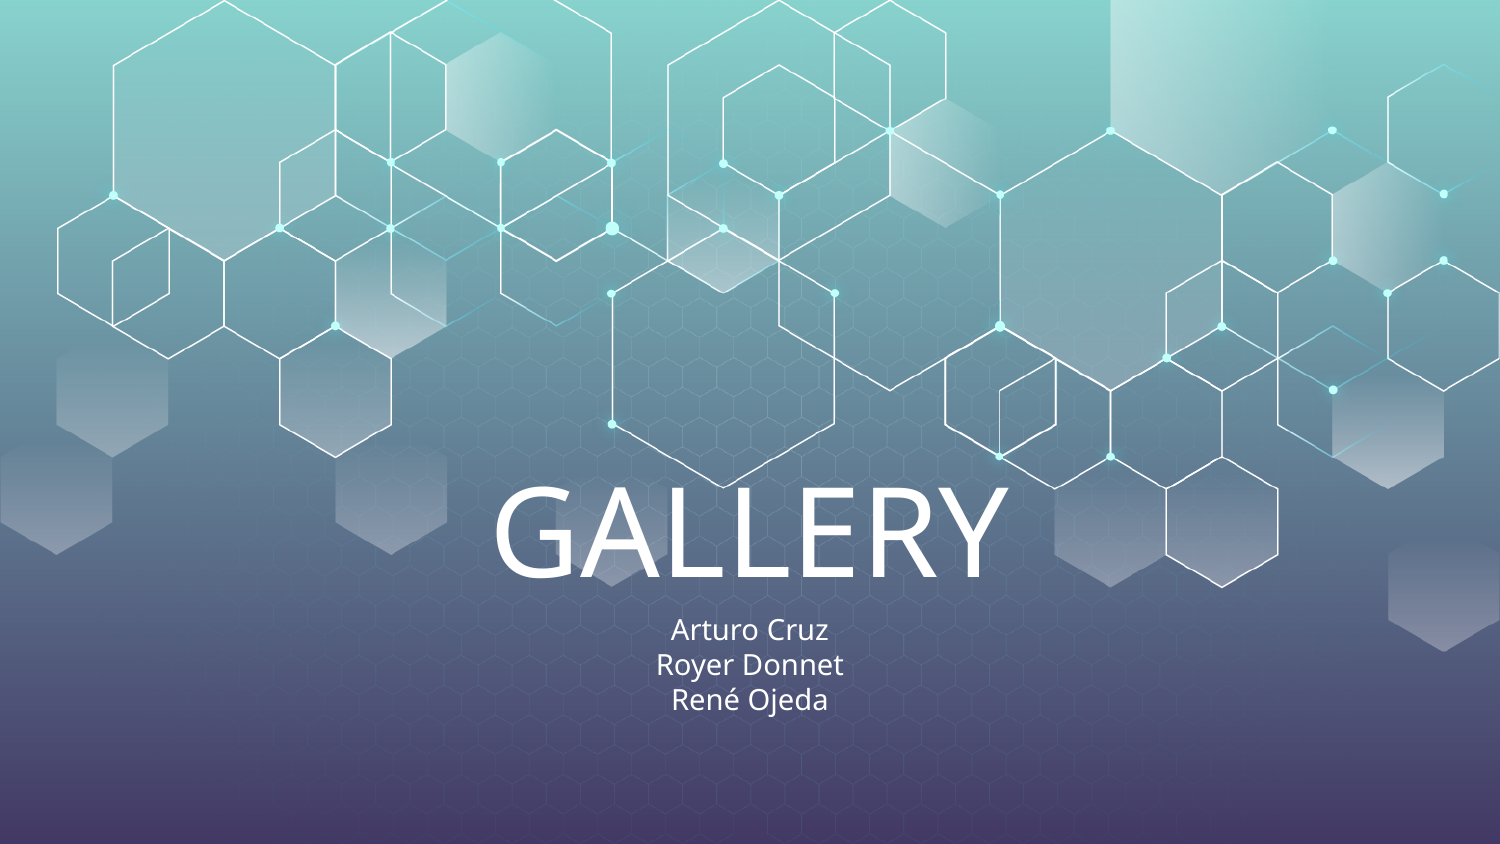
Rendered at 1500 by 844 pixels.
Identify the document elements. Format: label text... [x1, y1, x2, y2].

title GALLERY [225, 507, 1275, 618]
picture [0, 0, 1500, 844]
subtitle Arturo Cruz Royer Donnet René Ojeda [451, 596, 1049, 707]
